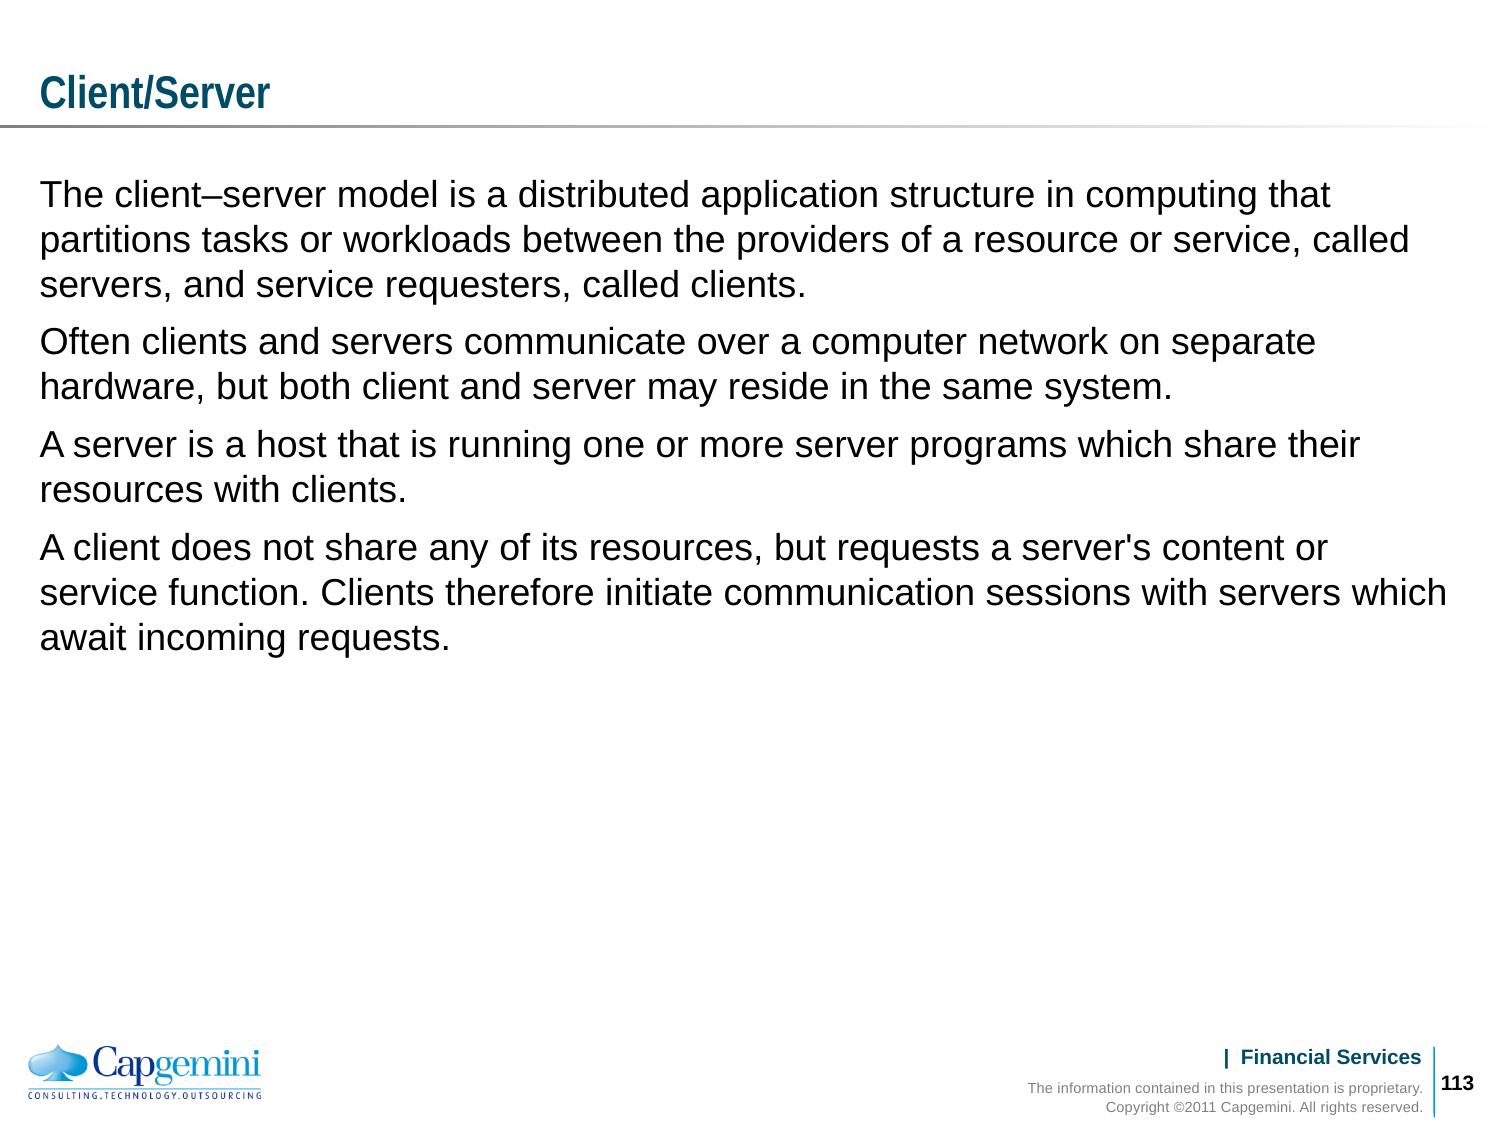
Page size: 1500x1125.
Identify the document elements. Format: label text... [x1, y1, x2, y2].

list The client–server model is a distributed application structure in computing that partitions tasks or workloads between the providers of a resource or service, called servers, and service requesters, called clients. Often clients and servers communicate over a computer network on separate hardware, but both client and server may reside in the same system. A server is a host that is running one or more server programs which share their resources with clients. A client does not share any of its resources, but requests a server's content or service function. Clients therefore initiate communication sessions with servers which await incoming requests. [39, 162, 1465, 988]
title Client/Server [39, 34, 1470, 126]
picture [26, 1043, 263, 1100]
